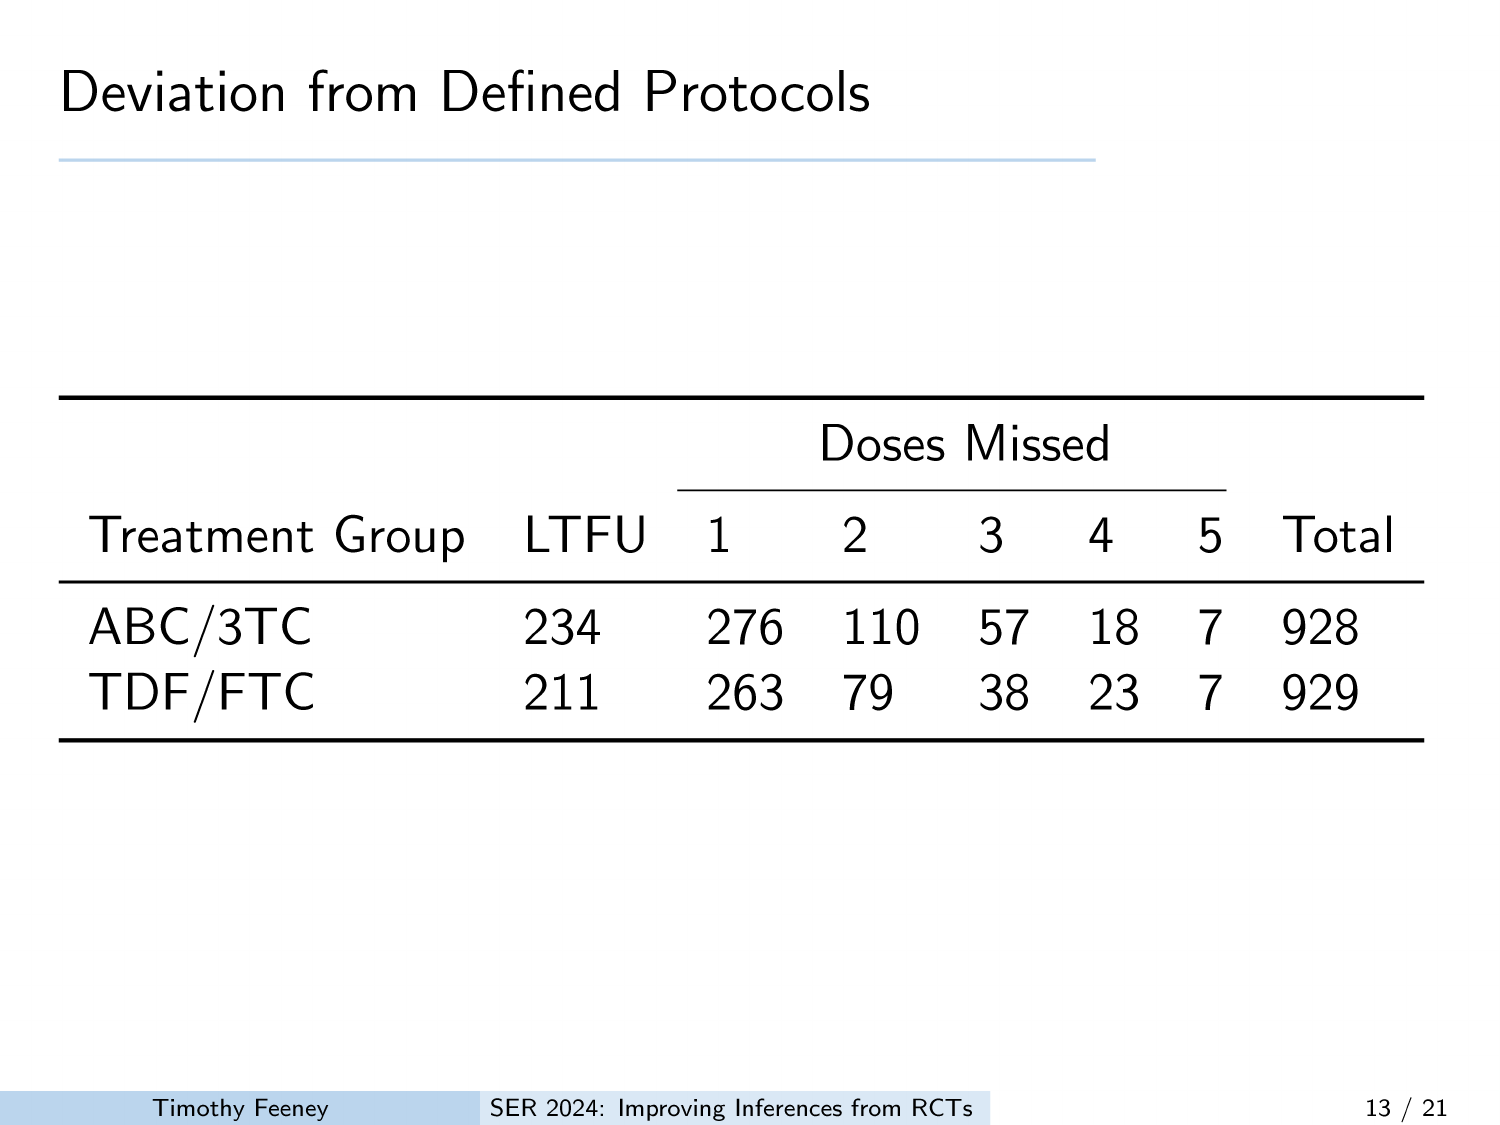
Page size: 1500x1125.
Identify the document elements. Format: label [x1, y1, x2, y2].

list [0, 0, 1500, 1125]
